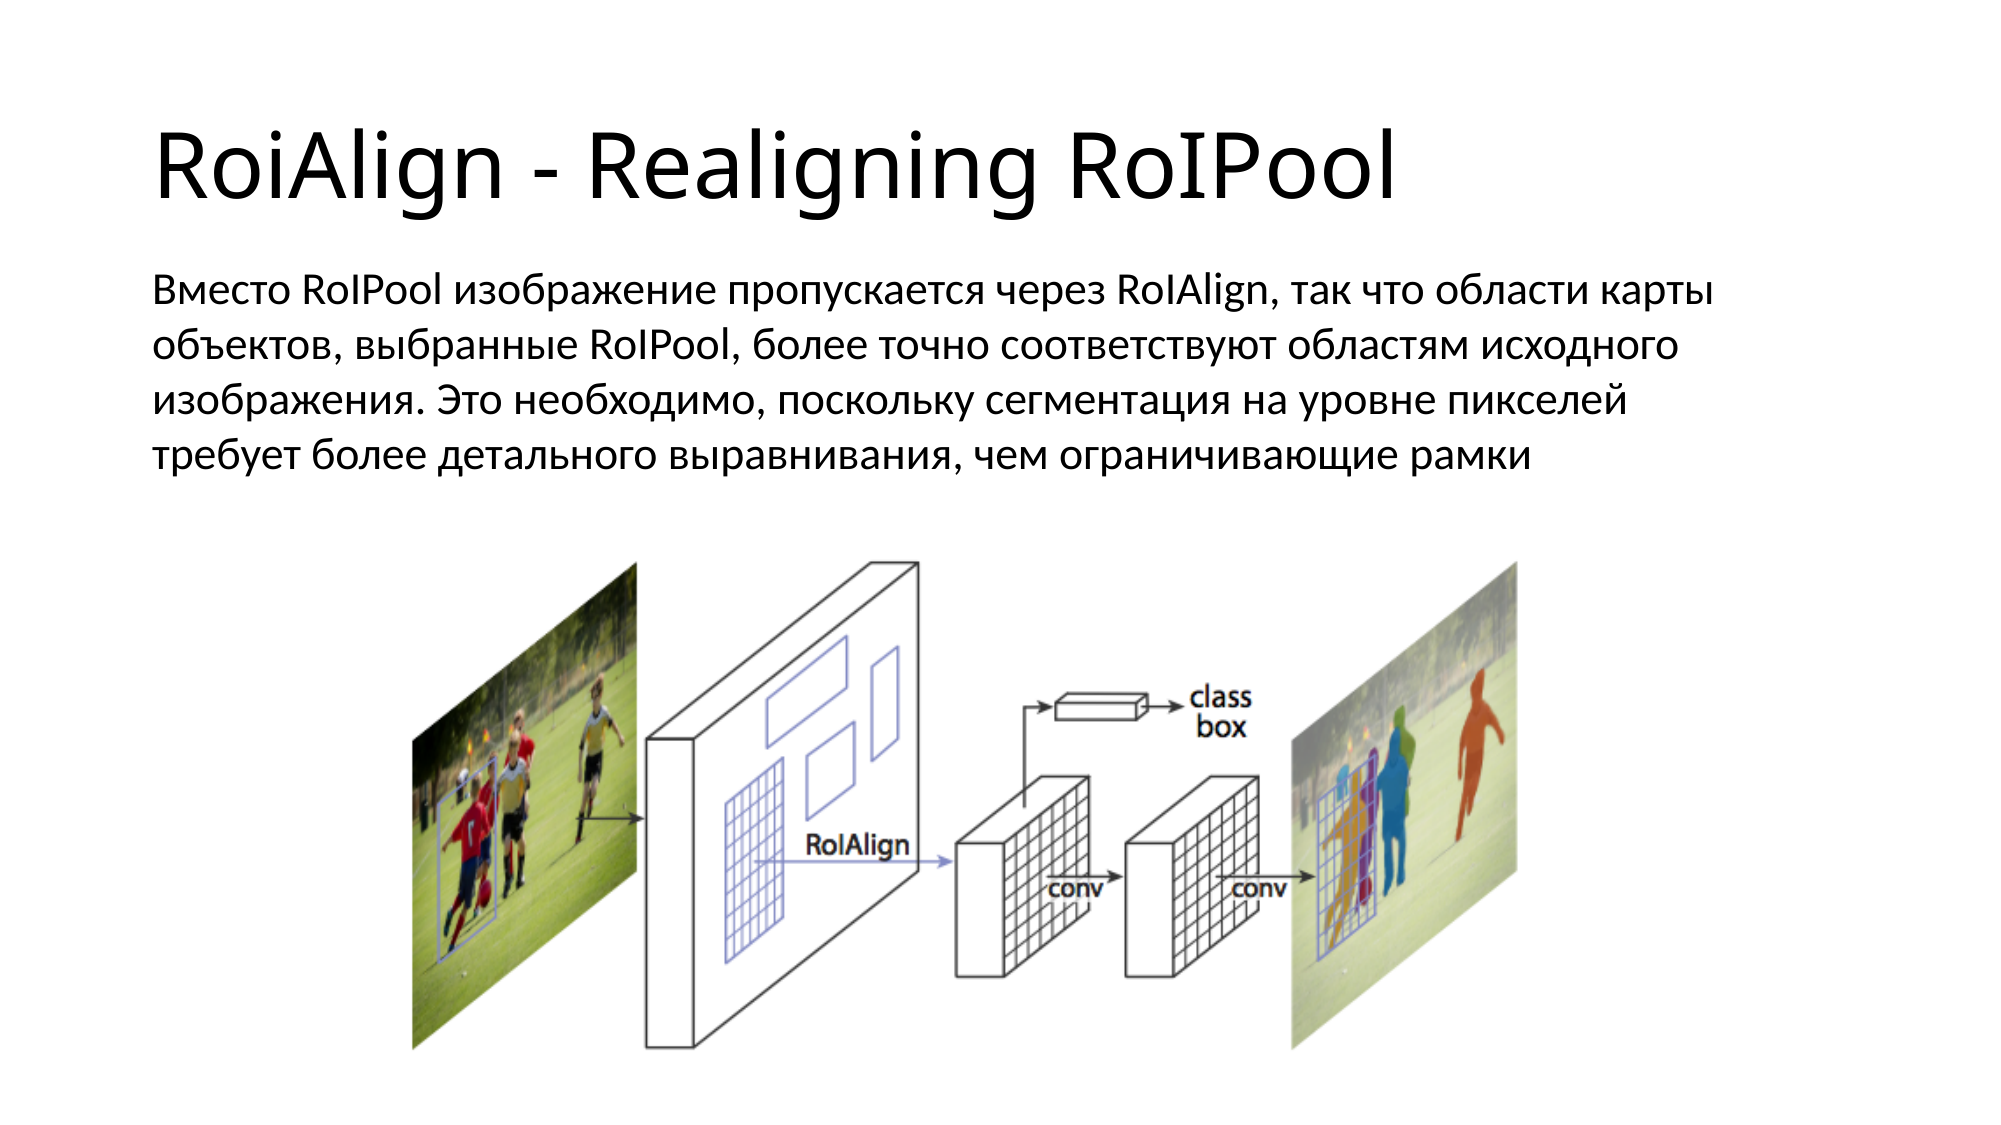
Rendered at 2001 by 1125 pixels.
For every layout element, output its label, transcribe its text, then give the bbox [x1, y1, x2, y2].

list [346, 539, 1560, 1066]
text_box Вместо RoIPool изображение пропускается через RoIAlign, так что области карты объектов, выбранные RoIPool, более точно соответствуют областям исходного изображения. Это необходимо, поскольку сегментация на уровне пикселей требует более детального выравнивания, чем ограничивающие рамки [137, 251, 1790, 487]
title RoiAlign - Realigning RoIPool [137, 59, 1863, 278]
